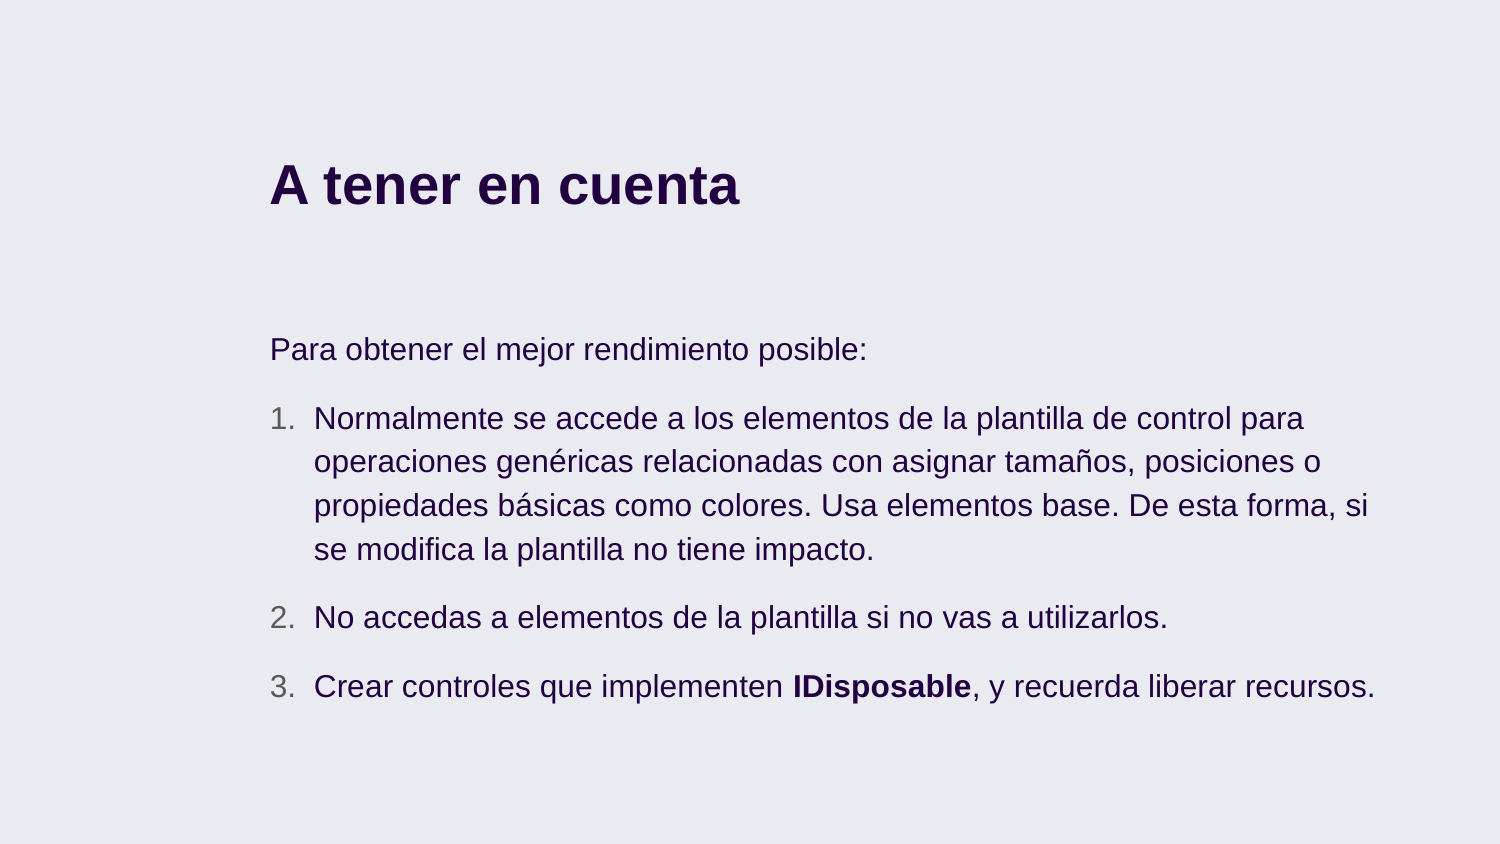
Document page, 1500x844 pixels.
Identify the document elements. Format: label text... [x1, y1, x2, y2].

list Para obtener el mejor rendimiento posible: Normalmente se accede a los elementos de la plantilla de control para operaciones genéricas relacionadas con asignar tamaños, posiciones o propiedades básicas como colores. Usa elementos base. De esta forma, si se modifica la plantilla no tiene impacto. No accedas a elementos de la plantilla si no vas a utilizarlos. Crear controles que implementen IDisposable, y recuerda liberar recursos. [254, 308, 1397, 760]
title A tener en cuenta [254, 133, 1397, 297]
